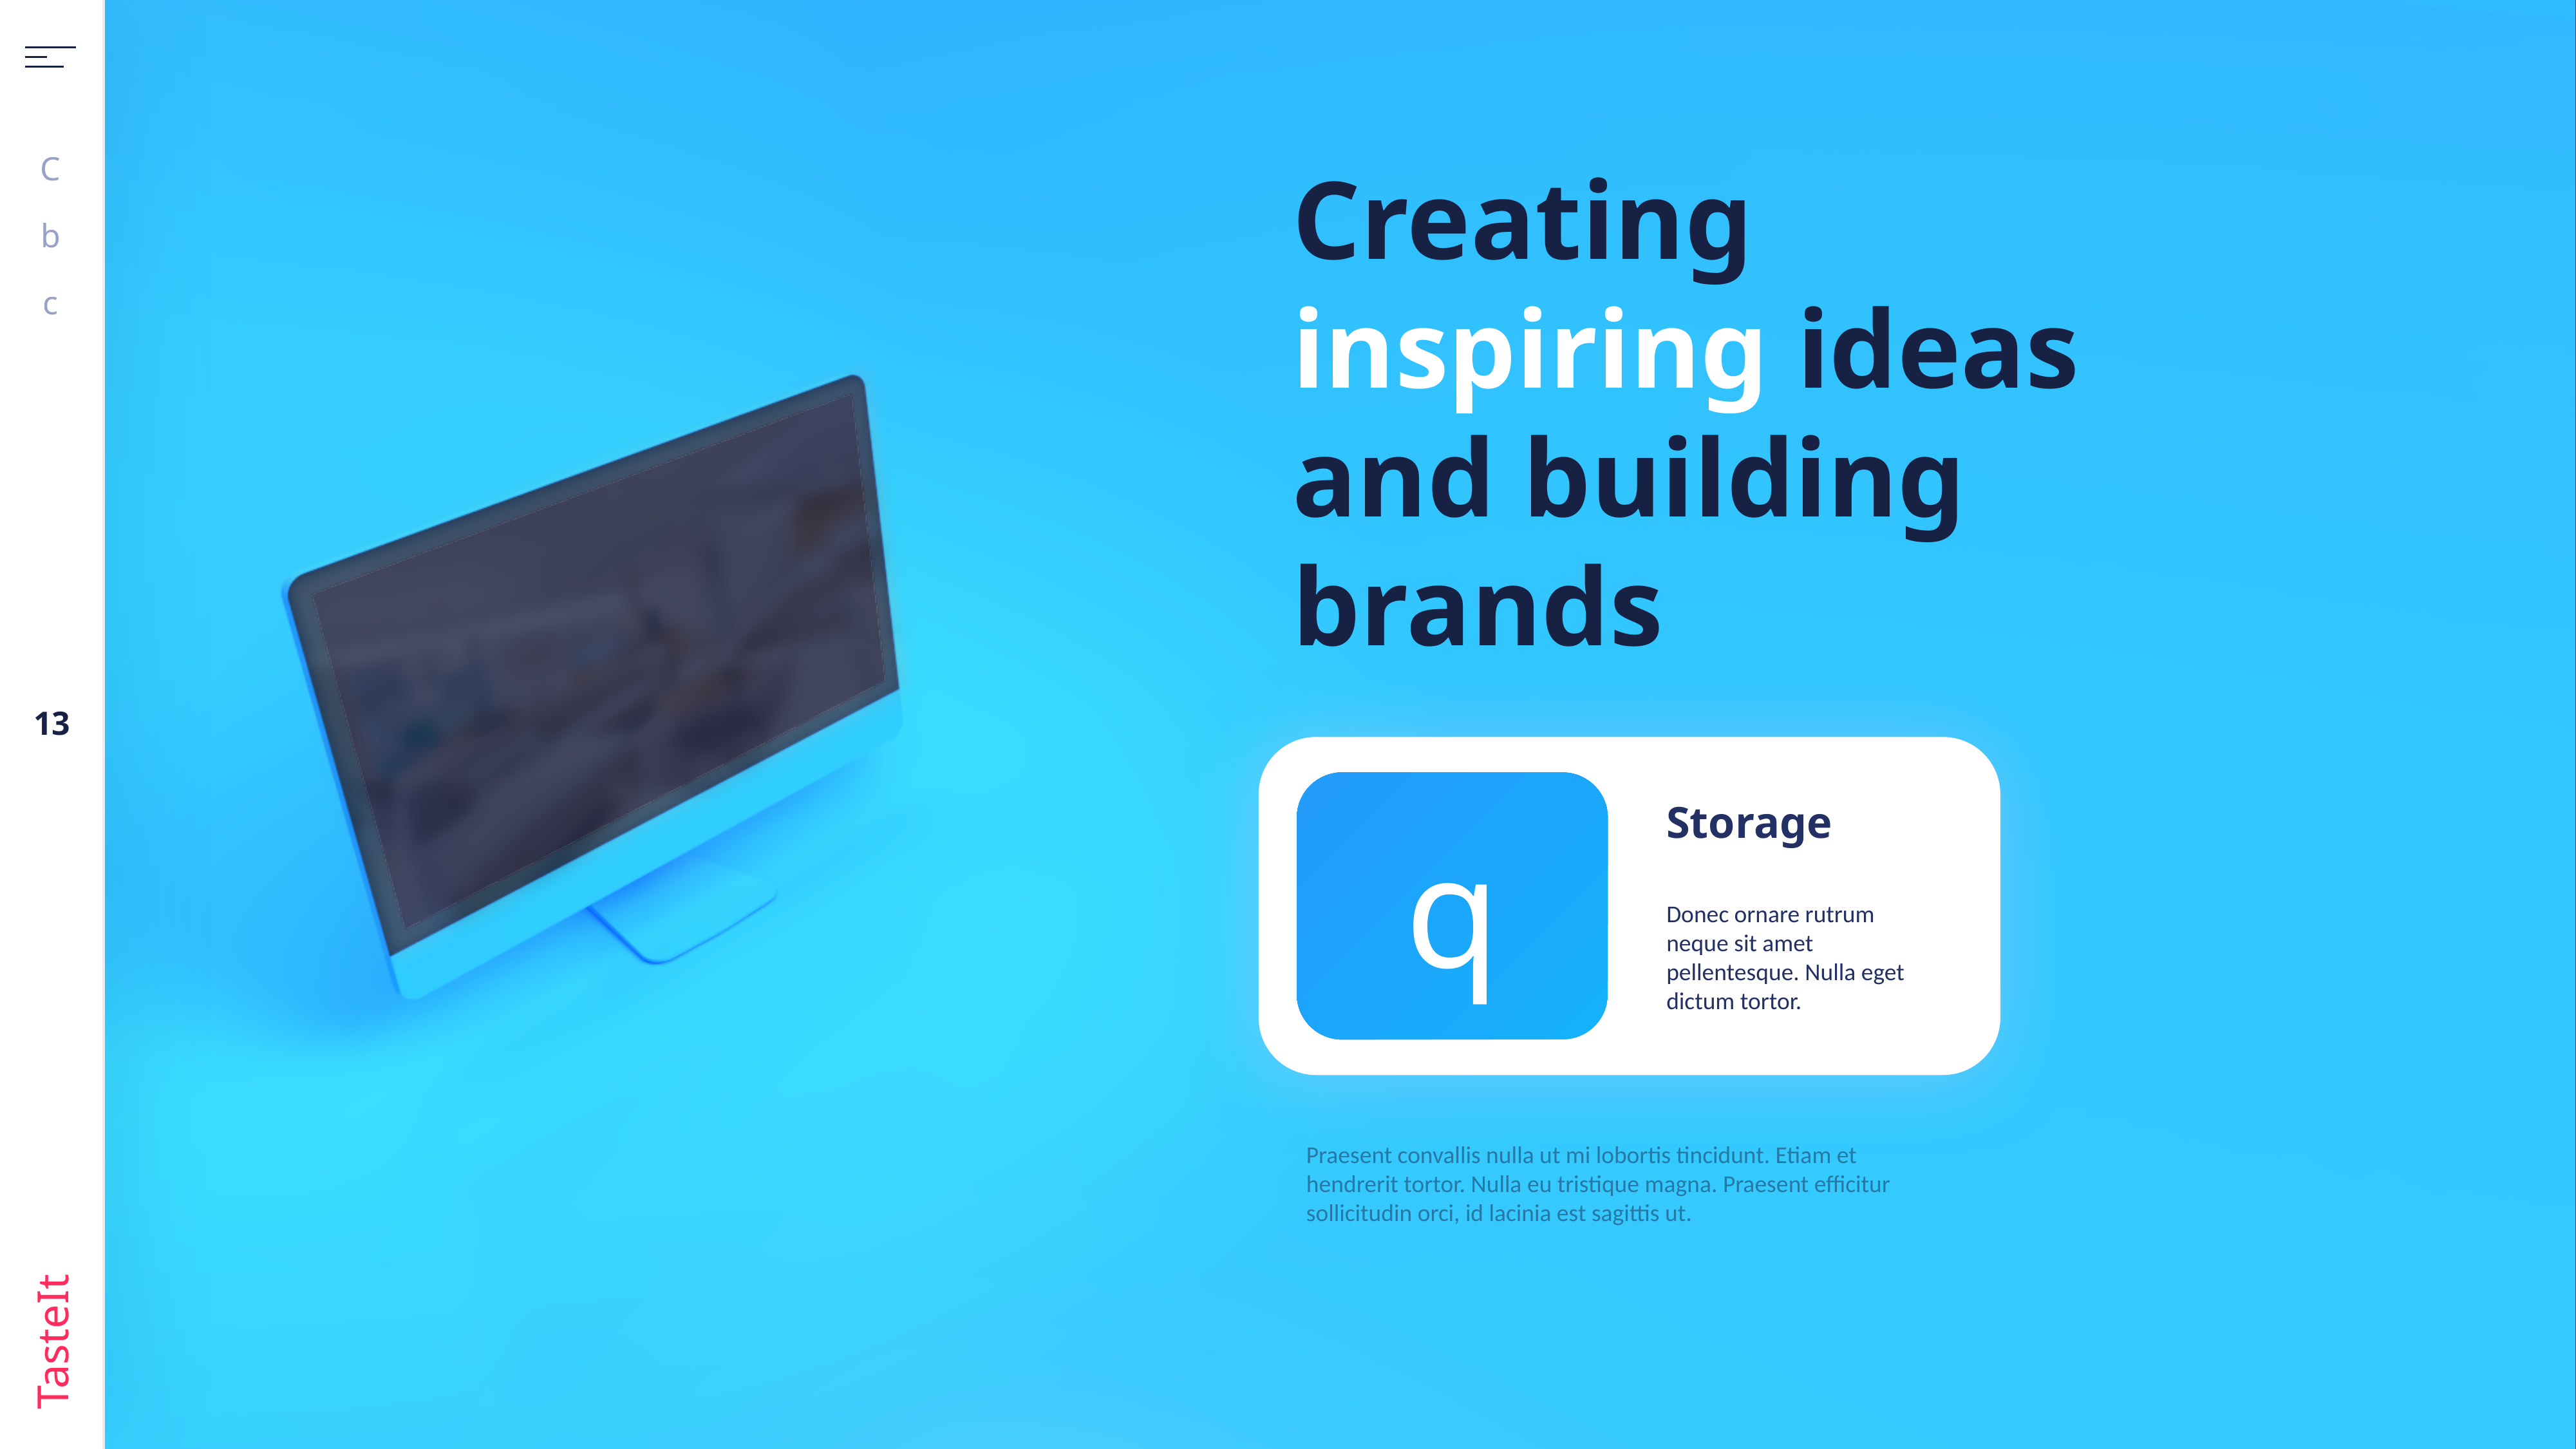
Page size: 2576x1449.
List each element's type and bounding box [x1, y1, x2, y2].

picture [104, 0, 2576, 1449]
text_box [24, 143, 77, 327]
picture [0, 0, 104, 1449]
